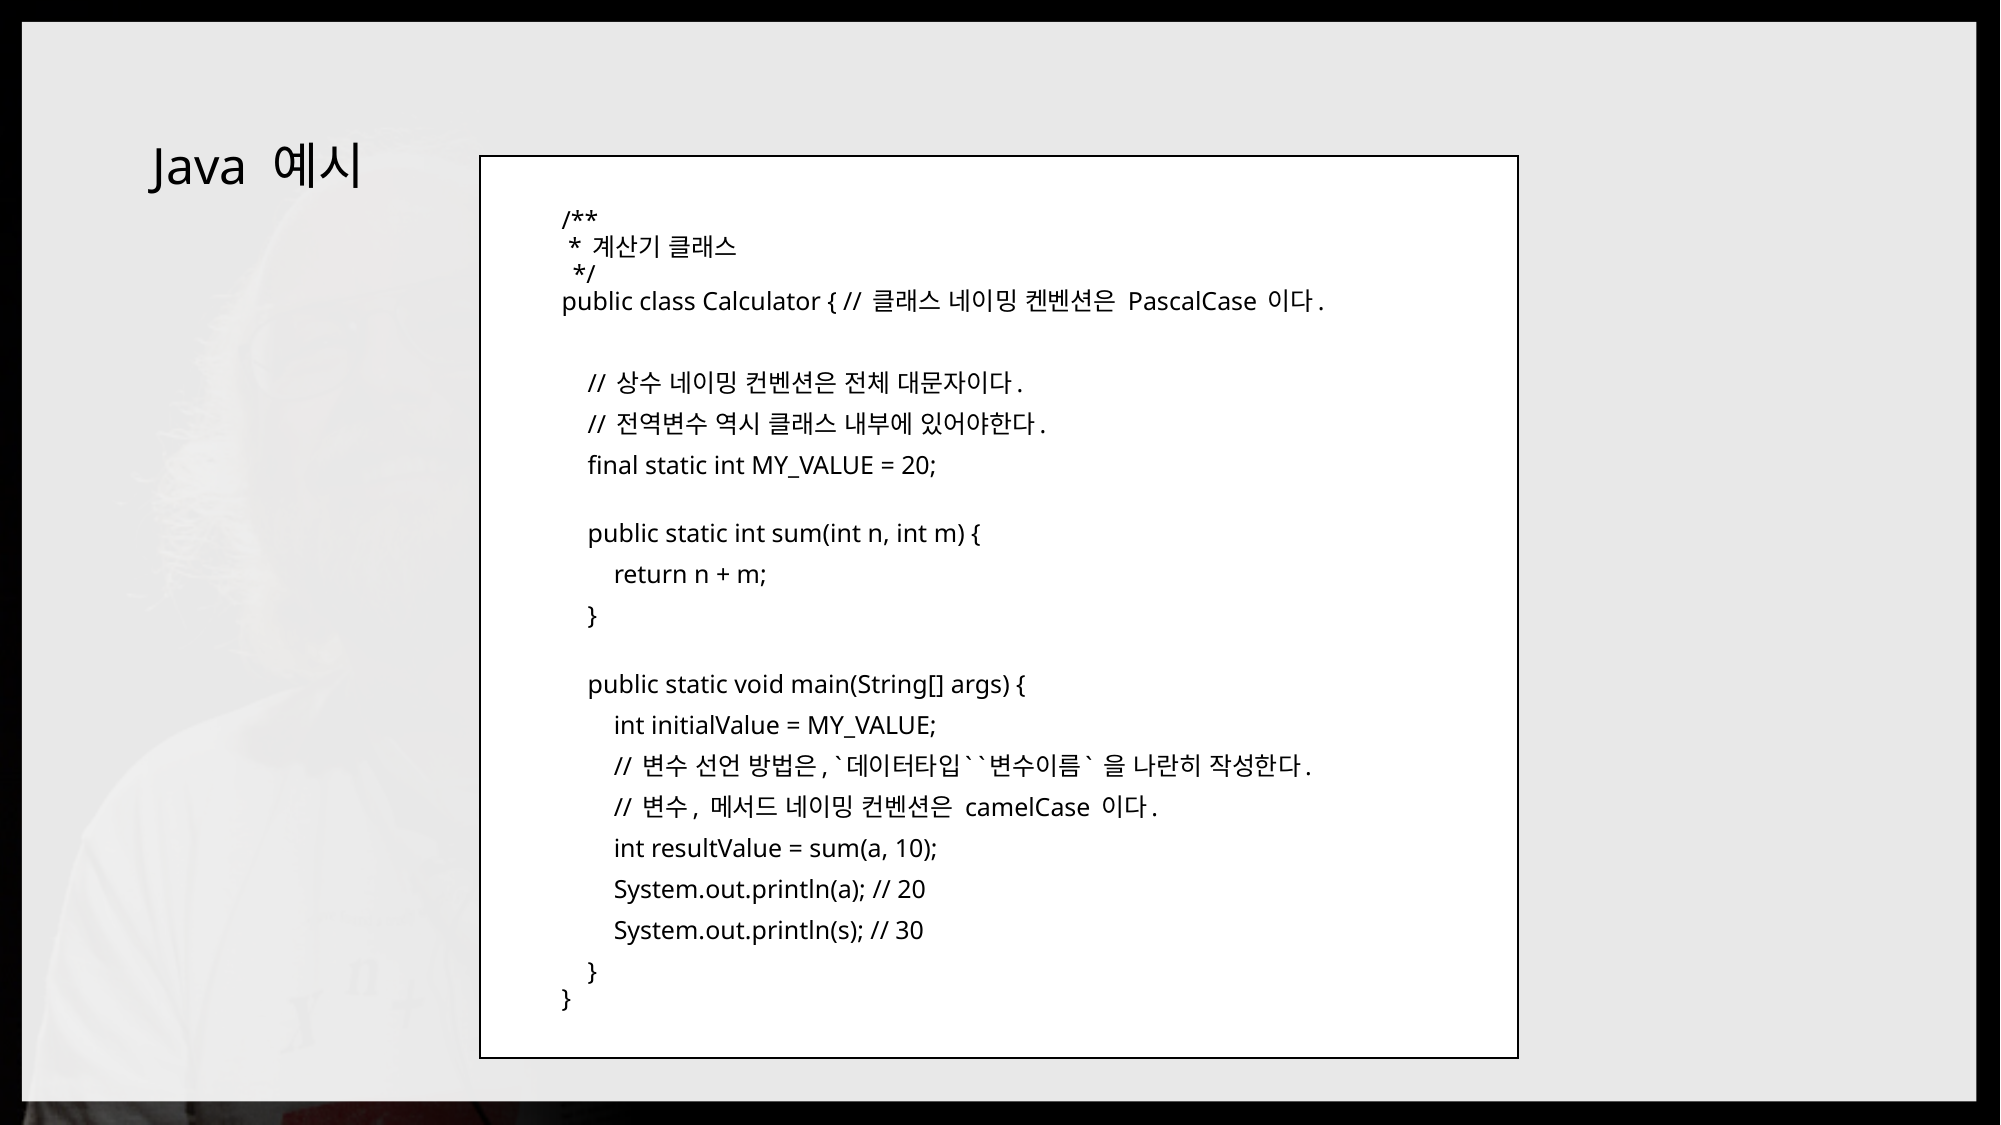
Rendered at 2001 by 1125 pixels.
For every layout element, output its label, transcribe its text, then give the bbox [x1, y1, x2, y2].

text_box [761, 21, 1977, 1103]
list /** * 계산기 클래스 */ public class Calculator { // 클래스 네이밍 켄벤션은 PascalCase 이다. // 상수 네이밍 컨벤션은 전체 대문자이다. // 전역변수 역시 클래스 내부에 있어야한다. final static int MY_VALUE = 20; public static int sum(int n, int m) { return n + m; } public static void main(String[] args) { int initialValue = MY_VALUE; // 변수 선언 방법은, `데이터타입` `변수이름` 을 나란히 작성한다. // 변수, 메서드 네이밍 컨벤션은 camelCase 이다. int resultValue = sum(a, 10); System.out.println(a); // 20 System.out.println(s); // 30 } } [761, 200, 1452, 1029]
text_box [761, 0, 2000, 1125]
picture [0, 0, 761, 1125]
text_box [761, 155, 1519, 1059]
title Java 예시 [761, 59, 1863, 278]
